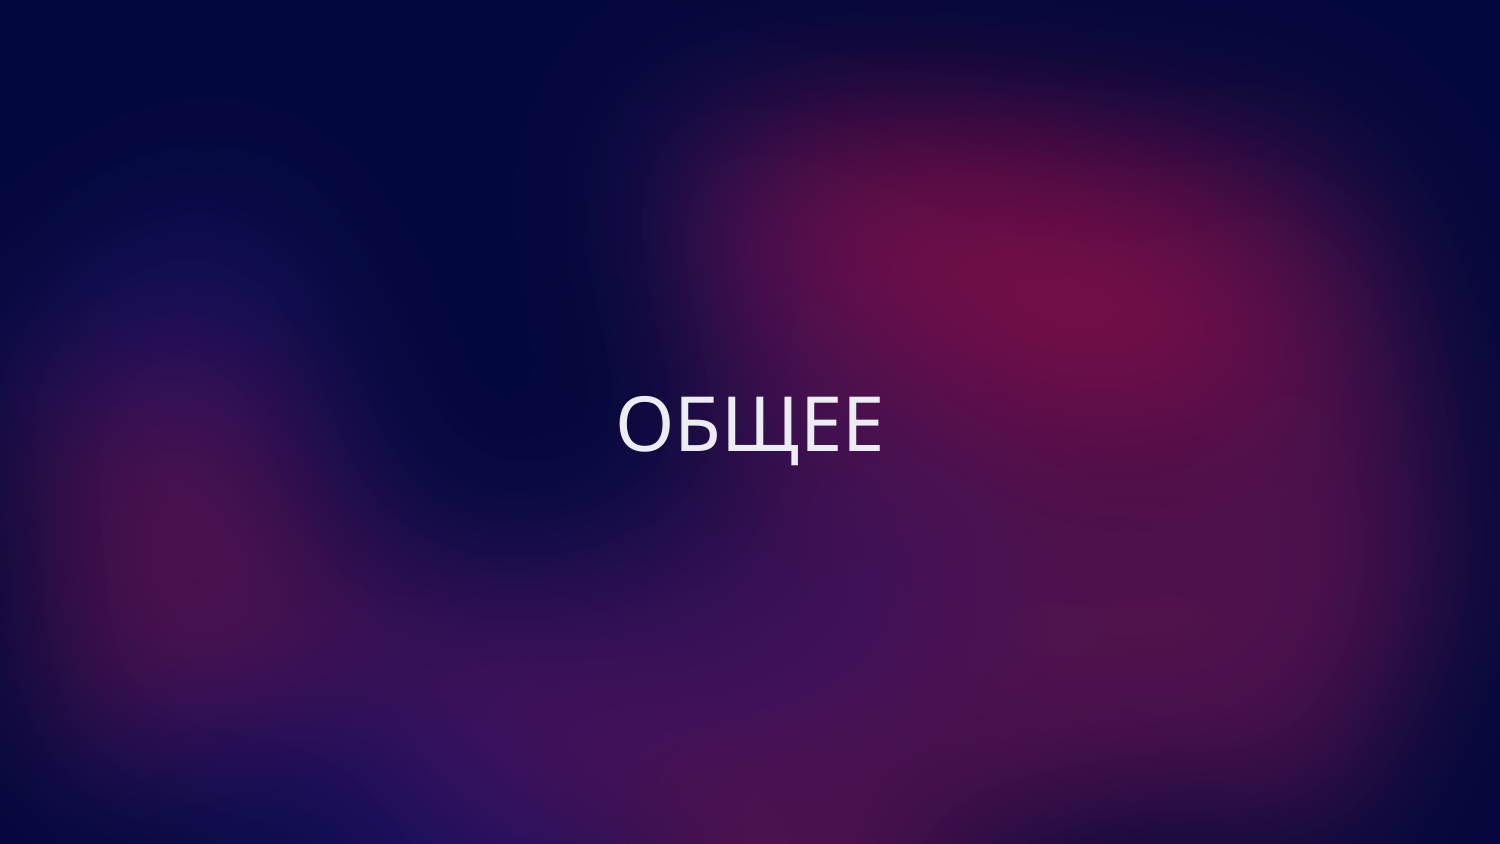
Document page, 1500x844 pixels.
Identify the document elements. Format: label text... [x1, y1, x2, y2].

text_box ОБЩЕЕ [414, 360, 1086, 482]
picture [0, 0, 1500, 844]
